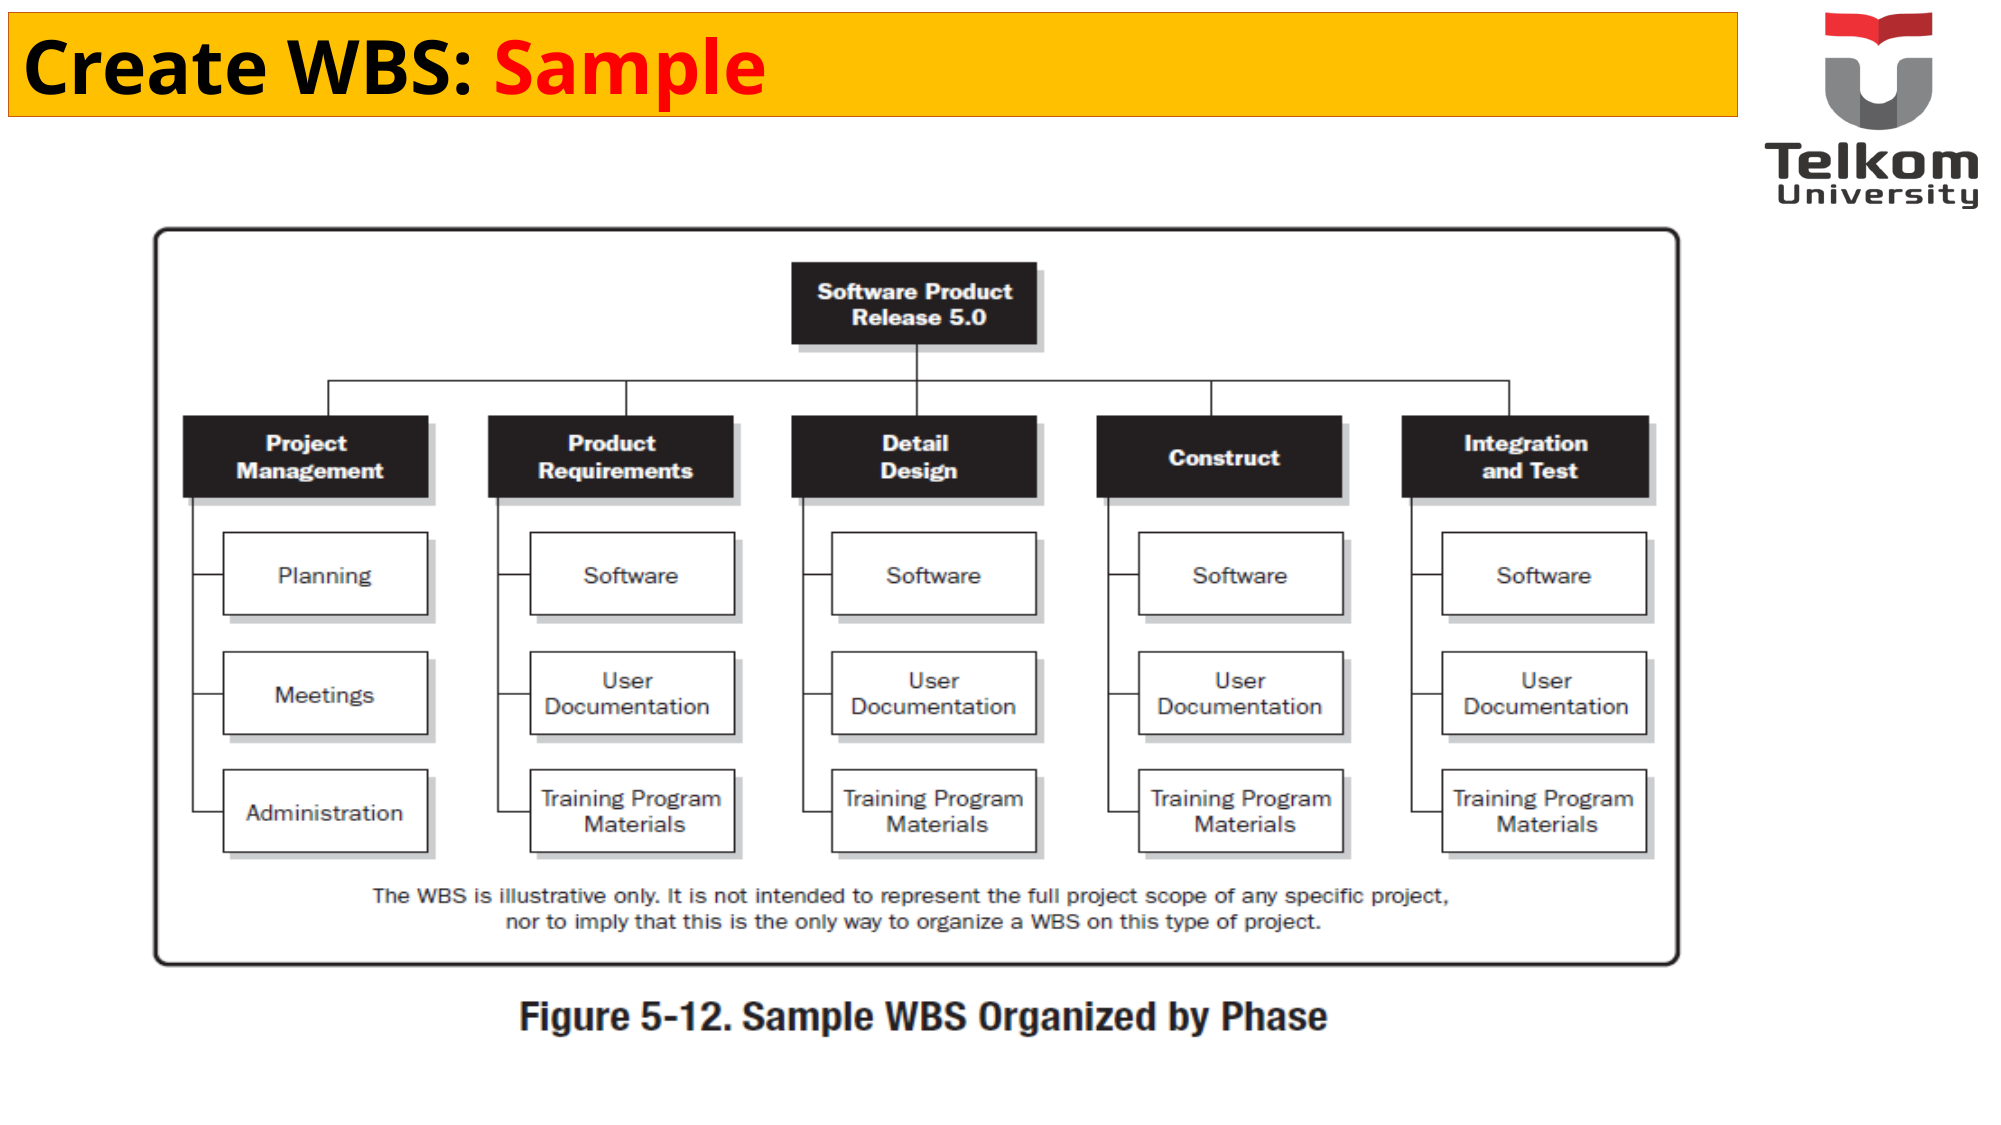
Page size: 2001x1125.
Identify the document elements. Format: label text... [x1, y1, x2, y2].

text_box Create WBS: Sample [8, 12, 1738, 117]
picture [74, 172, 1738, 1055]
picture [1764, 12, 1978, 209]
